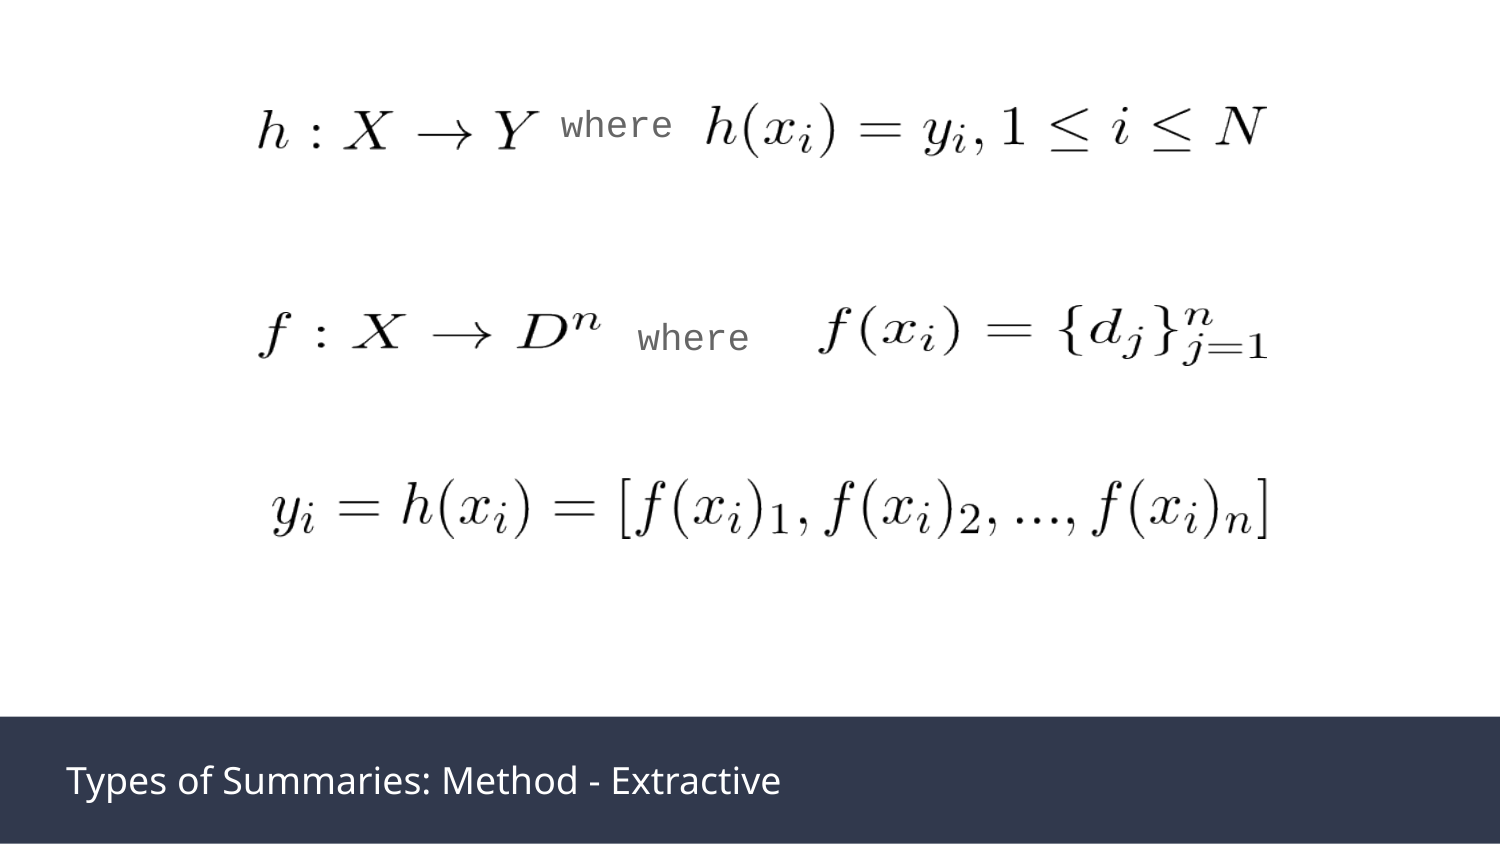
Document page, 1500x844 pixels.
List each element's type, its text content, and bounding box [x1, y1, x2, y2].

picture [818, 305, 1267, 366]
list where [622, 297, 799, 374]
picture [272, 478, 1267, 539]
list where [545, 85, 722, 161]
picture [257, 311, 603, 359]
picture [257, 109, 540, 150]
list Types of Summaries: Method - Extractive [51, 741, 1361, 818]
picture [705, 101, 1267, 158]
